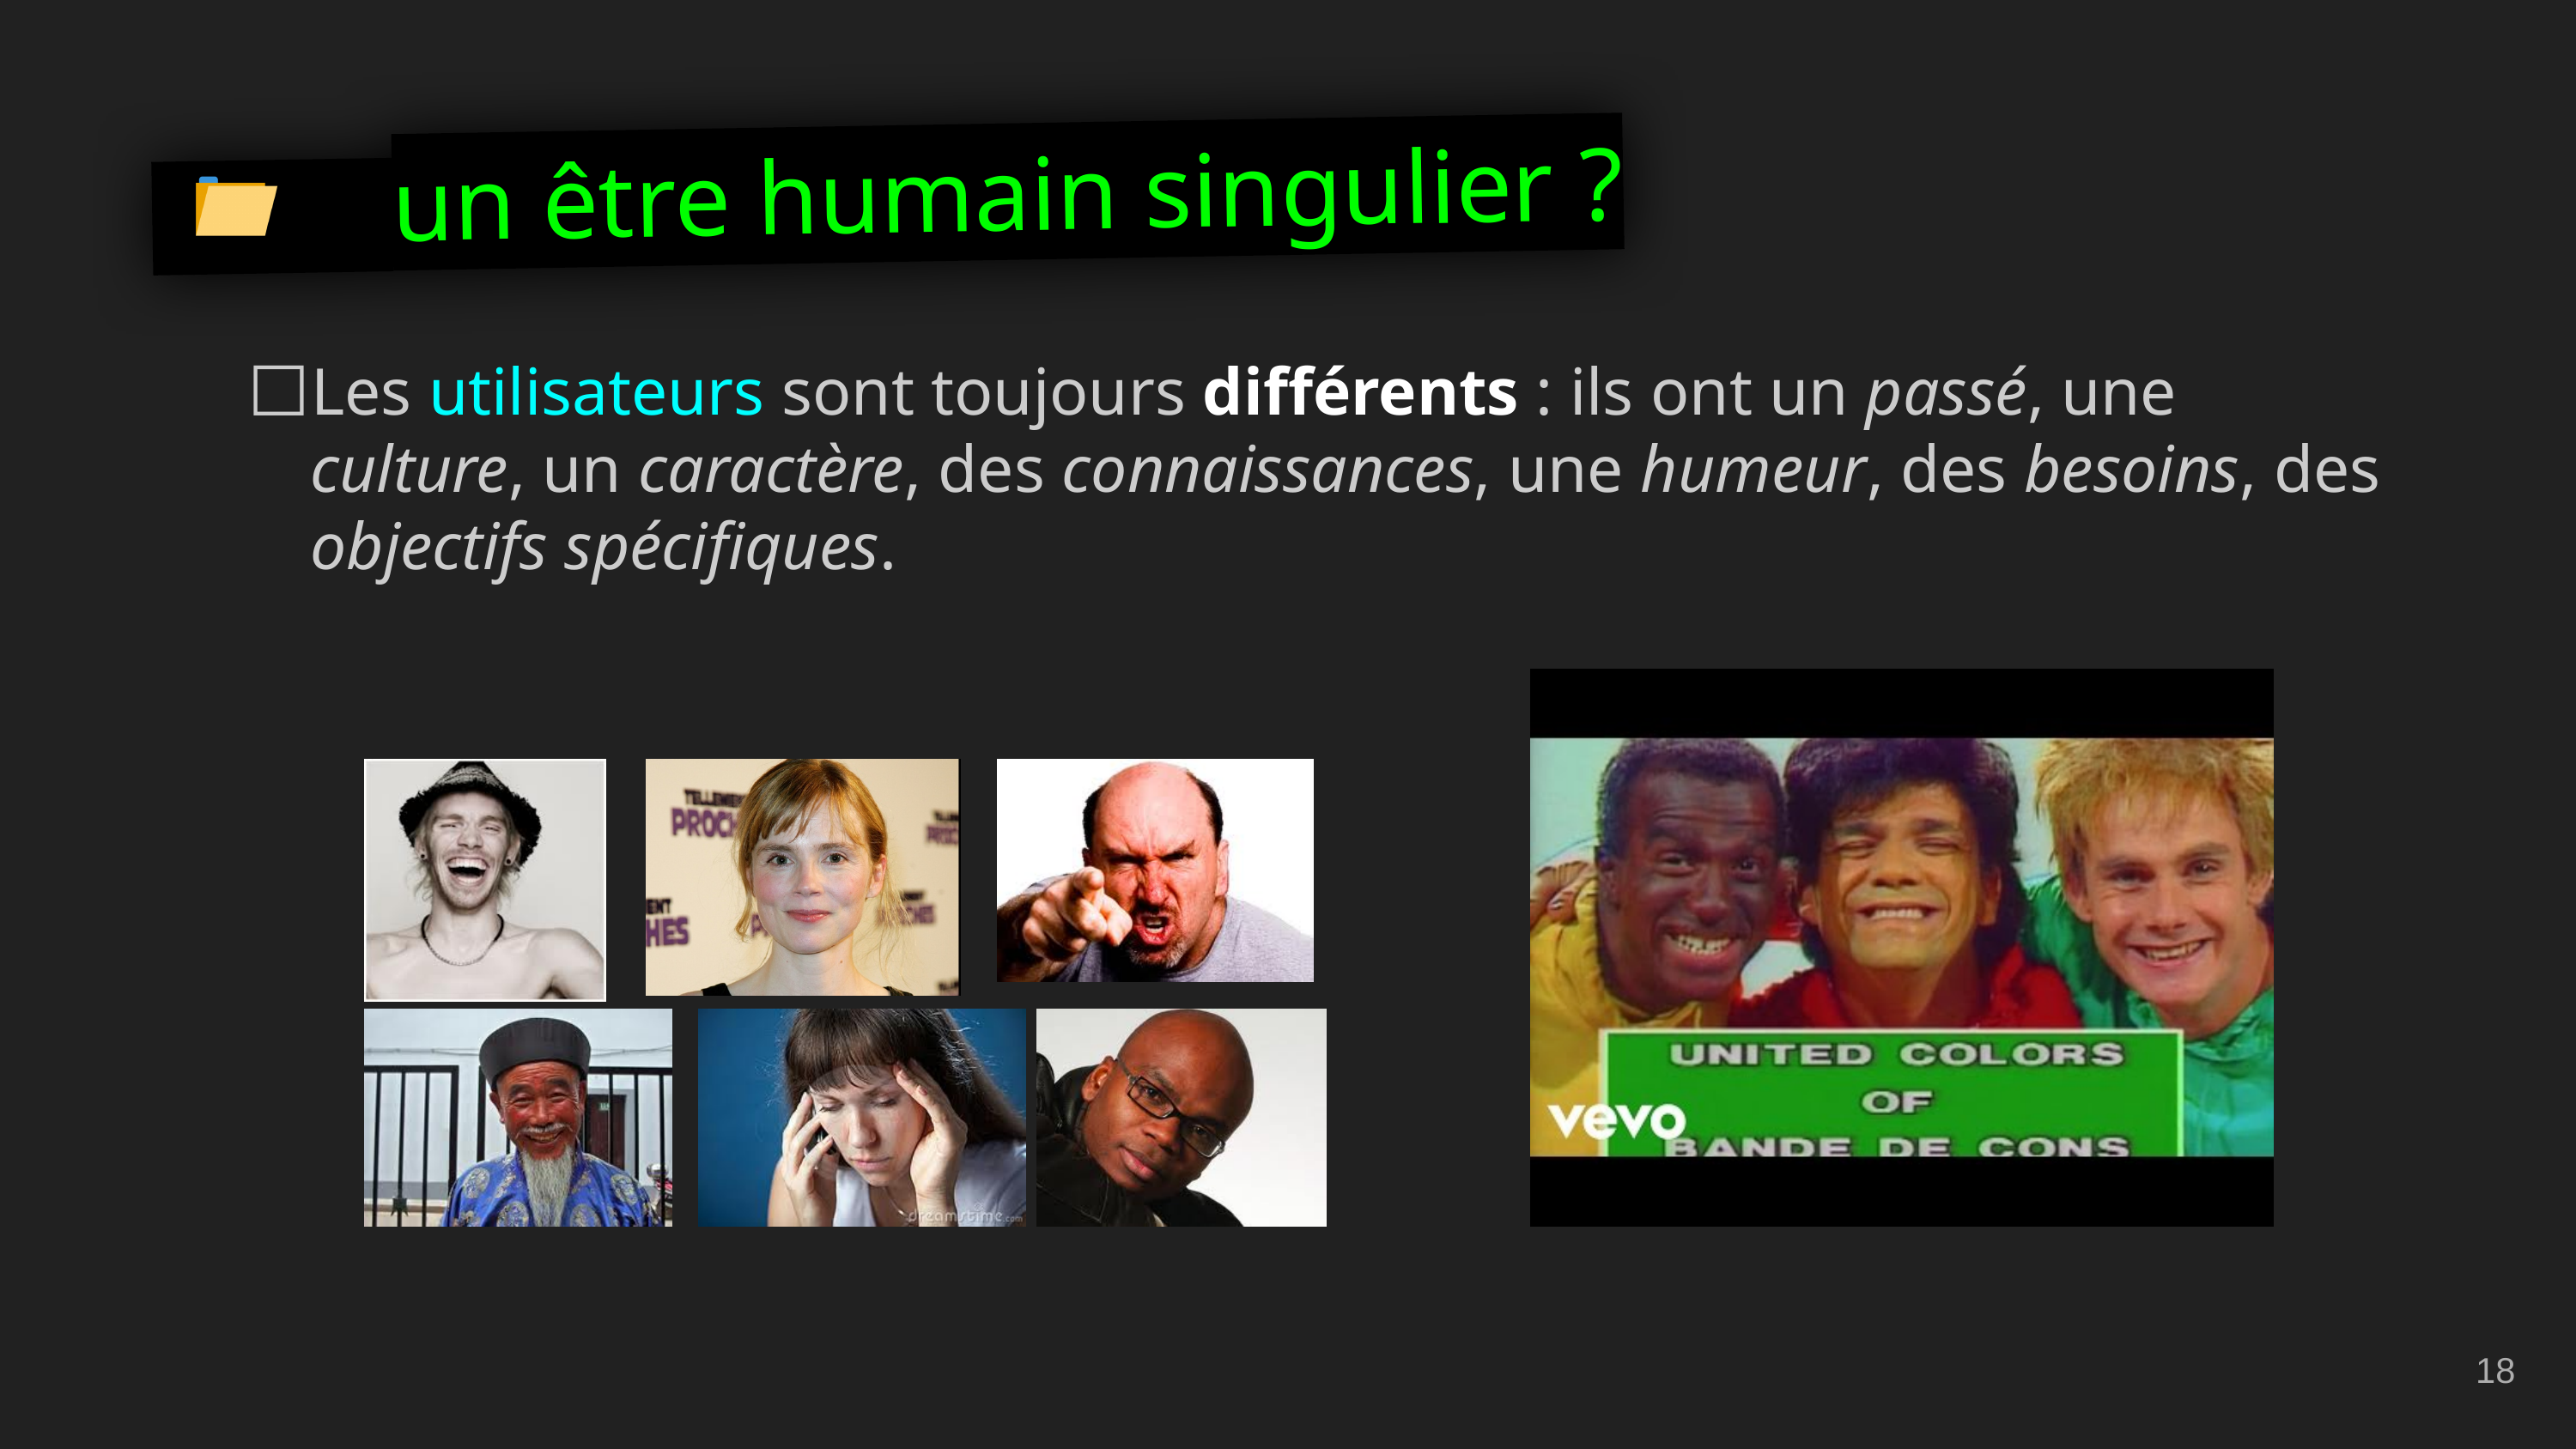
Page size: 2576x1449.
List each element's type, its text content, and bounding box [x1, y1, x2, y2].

picture [187, 156, 288, 256]
slide_number ‹#› [2386, 1313, 2542, 1425]
picture [996, 669, 2275, 1228]
picture [698, 1009, 1026, 1228]
picture [363, 759, 606, 1003]
picture [645, 759, 961, 996]
list Les utilisateurs sont toujours différents : ils ont un passé, une culture, un caractère, des connaissances, une humeur, des besoins, des objectifs spécifiques. [187, 324, 2431, 1313]
picture [363, 1009, 672, 1228]
title un être humain singulier ? [86, 104, 2490, 308]
